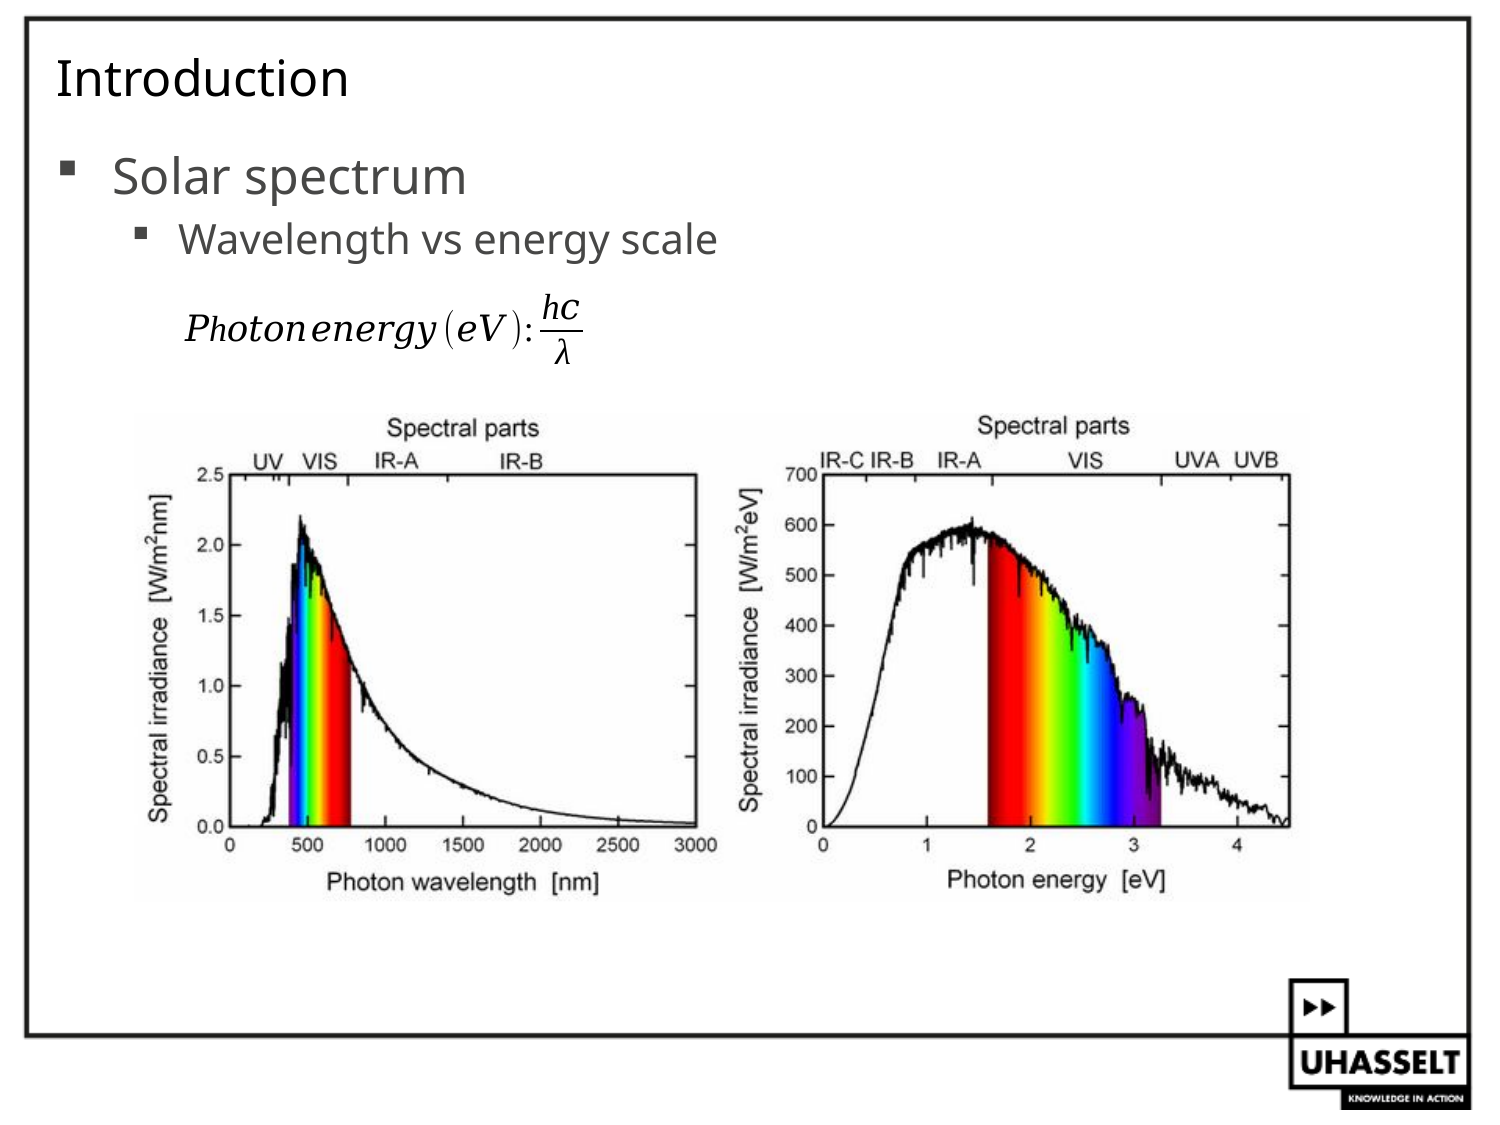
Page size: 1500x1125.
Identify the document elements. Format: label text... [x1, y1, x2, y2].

picture [20, 12, 1476, 1110]
title Introduction [41, 30, 1459, 122]
list Solar spectrum Wavelength vs energy scale [41, 137, 1459, 965]
